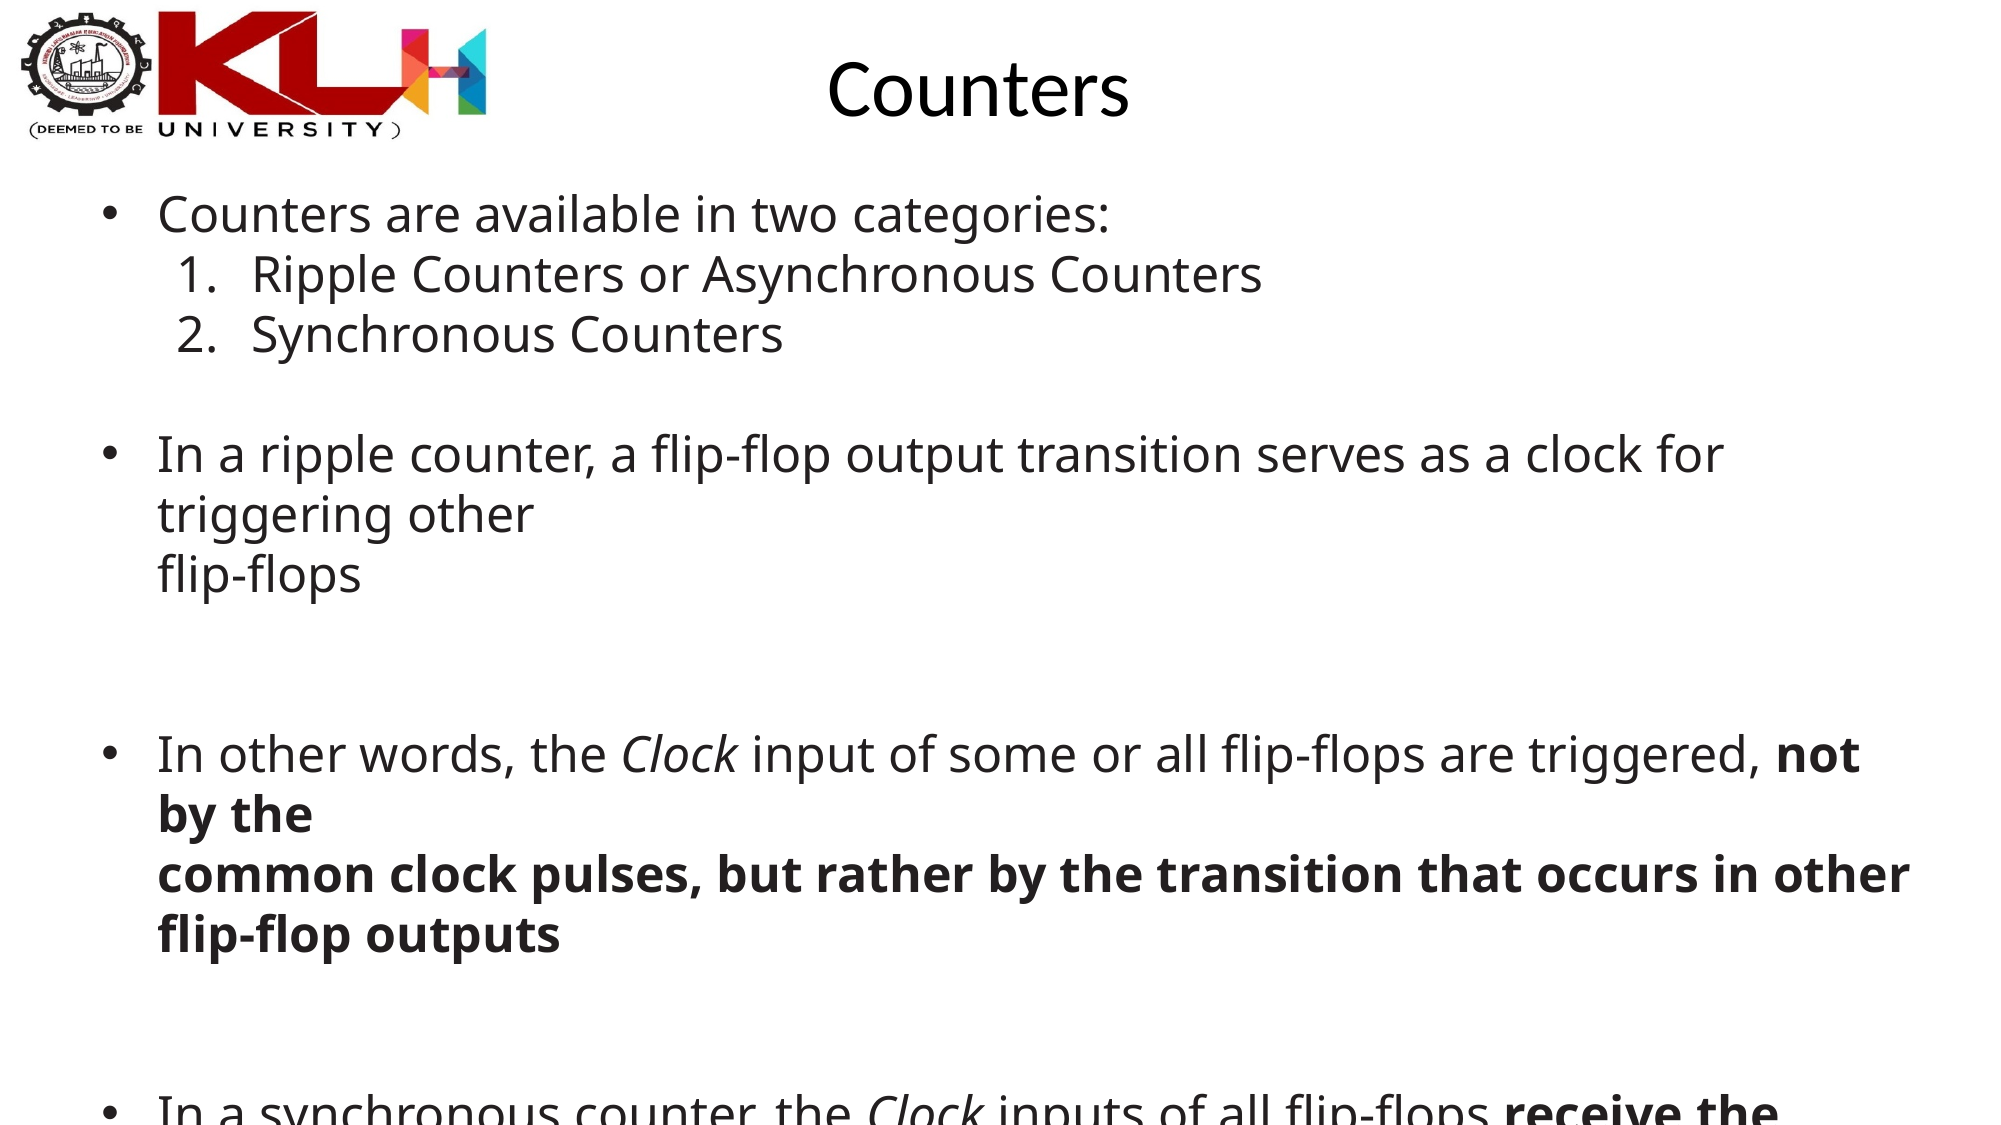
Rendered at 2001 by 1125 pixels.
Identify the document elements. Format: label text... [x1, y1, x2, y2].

text_box Counters are available in two categories: Ripple Counters or Asynchronous Counters Synchronous Counters In a ripple counter, a flip‐flop output transition serves as a clock for triggering other flip‐flops In other words, the Clock input of some or all flip‐flops are triggered, not by the common clock pulses, but rather by the transition that occurs in other flip‐flop outputs In a synchronous counter, the Clock inputs of all flip‐flops receive the common clock [86, 174, 1937, 1125]
picture [16, 0, 492, 143]
text_box Counters [812, 25, 1788, 141]
